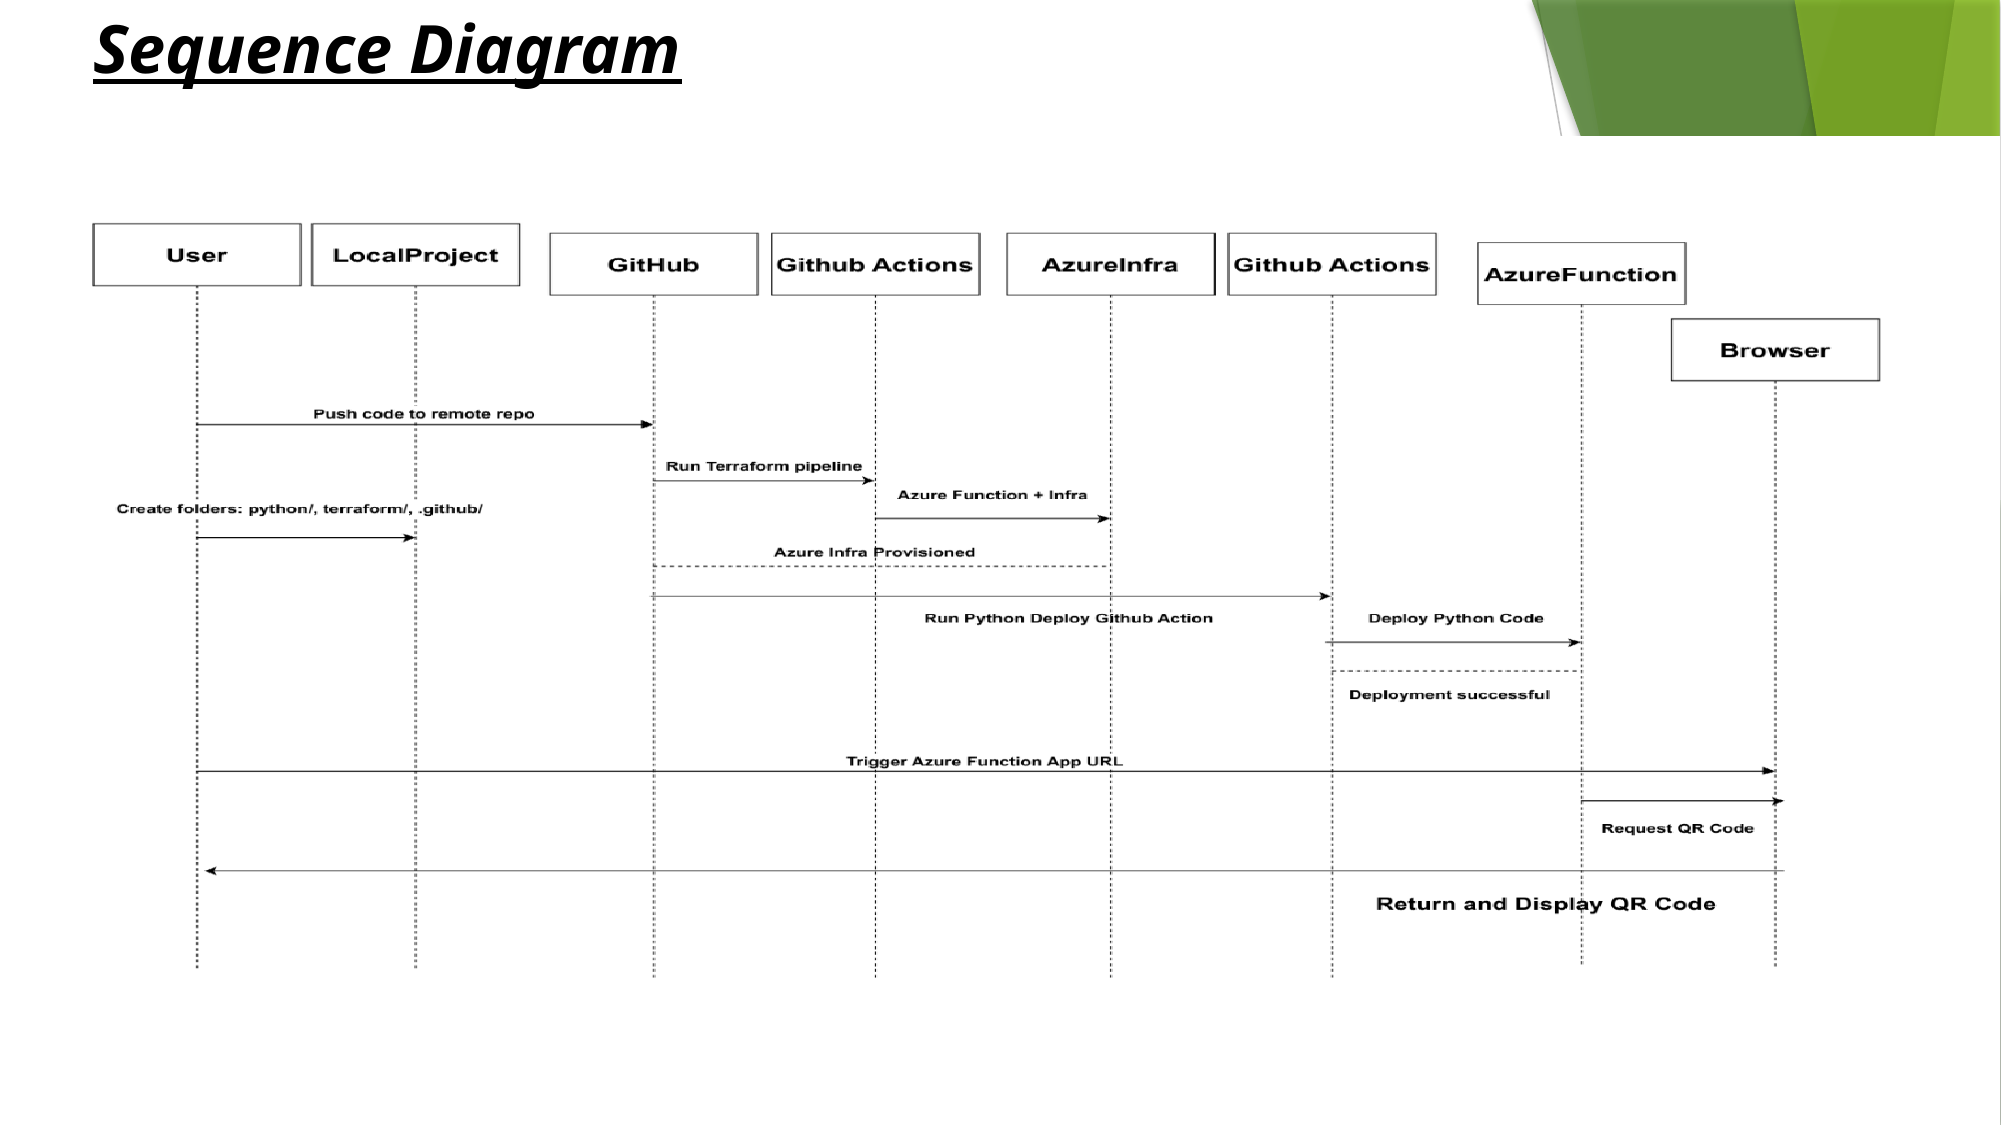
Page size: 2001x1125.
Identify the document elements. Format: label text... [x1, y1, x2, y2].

text_box Sequence Diagram [69, 0, 1089, 133]
picture [0, 135, 2000, 1125]
